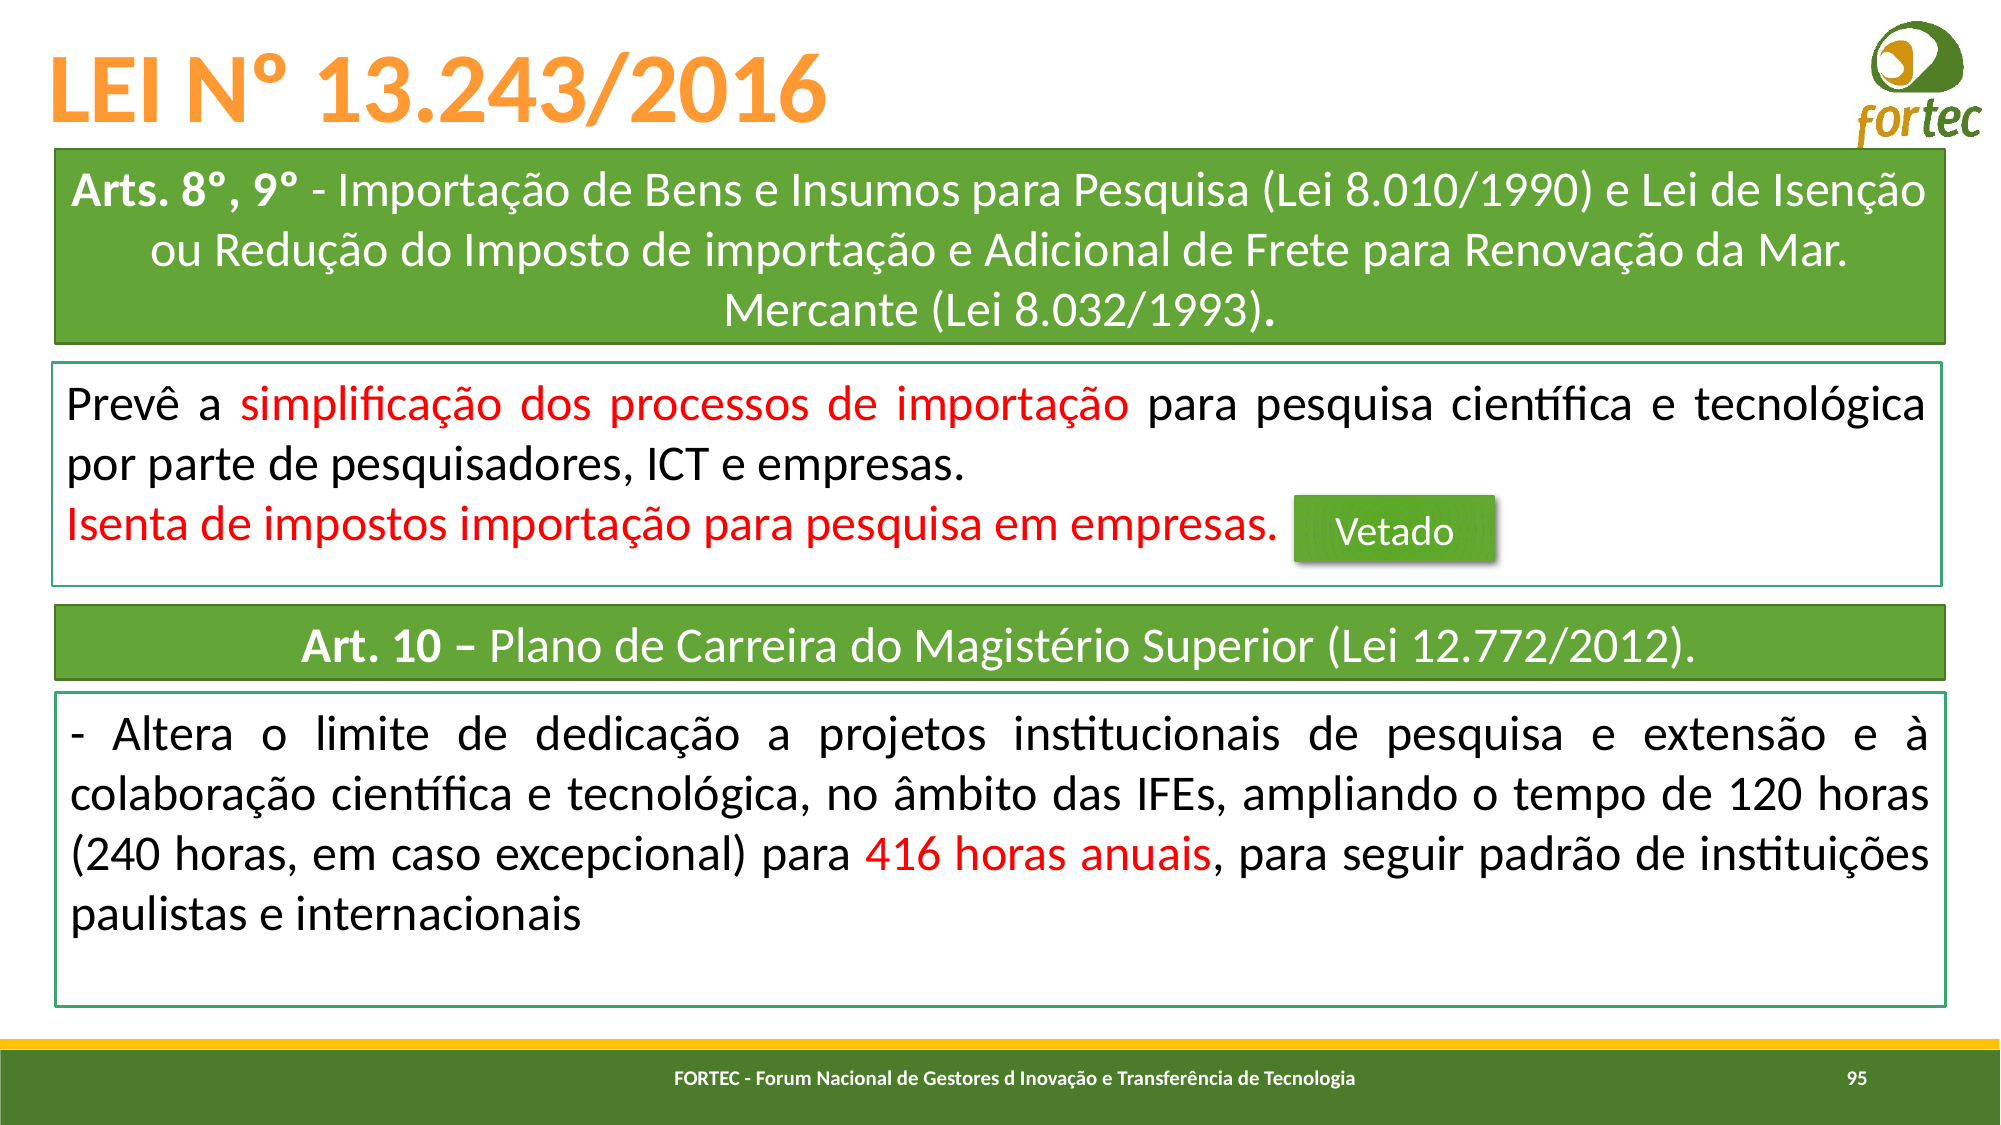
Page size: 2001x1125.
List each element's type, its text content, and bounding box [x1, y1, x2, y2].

text_box Prevê a simplificação dos processos de importação para pesquisa científica e tecnológica por parte de pesquisadores, ICT e empresas. Isenta de impostos importação para pesquisa em empresas. [51, 361, 1943, 587]
text_box Arts. 8º, 9º - Importação de Bens e Insumos para Pesquisa (Lei 8.010/1990) e Lei de Isenção ou Redução do Imposto de importação e Adicional de Frete para Renovação da Mar. Mercante (Lei 8.032/1993). [54, 148, 1946, 345]
title LEI Nº 13.243/2016 [33, 21, 1830, 150]
text_box Vetado [1294, 495, 1495, 562]
slide_number 95 [1748, 1057, 1966, 1118]
picture [1854, 21, 1982, 159]
text_box Art. 10 – Plano de Carreira do Magistério Superior (Lei 12.772/2012). [54, 604, 1946, 681]
footer FORTEC - Forum Nacional de Gestores d Inovação e Transferência de Tecnologia [438, 1057, 1593, 1118]
text_box - Altera o limite de dedicação a projetos institucionais de pesquisa e extensão e à colaboração científica e tecnológica, no âmbito das IFEs, ampliando o tempo de 120 horas (240 horas, em caso excepcional) para 416 horas anuais, para seguir padrão de instituições paulistas e internacionais [54, 691, 1947, 1008]
